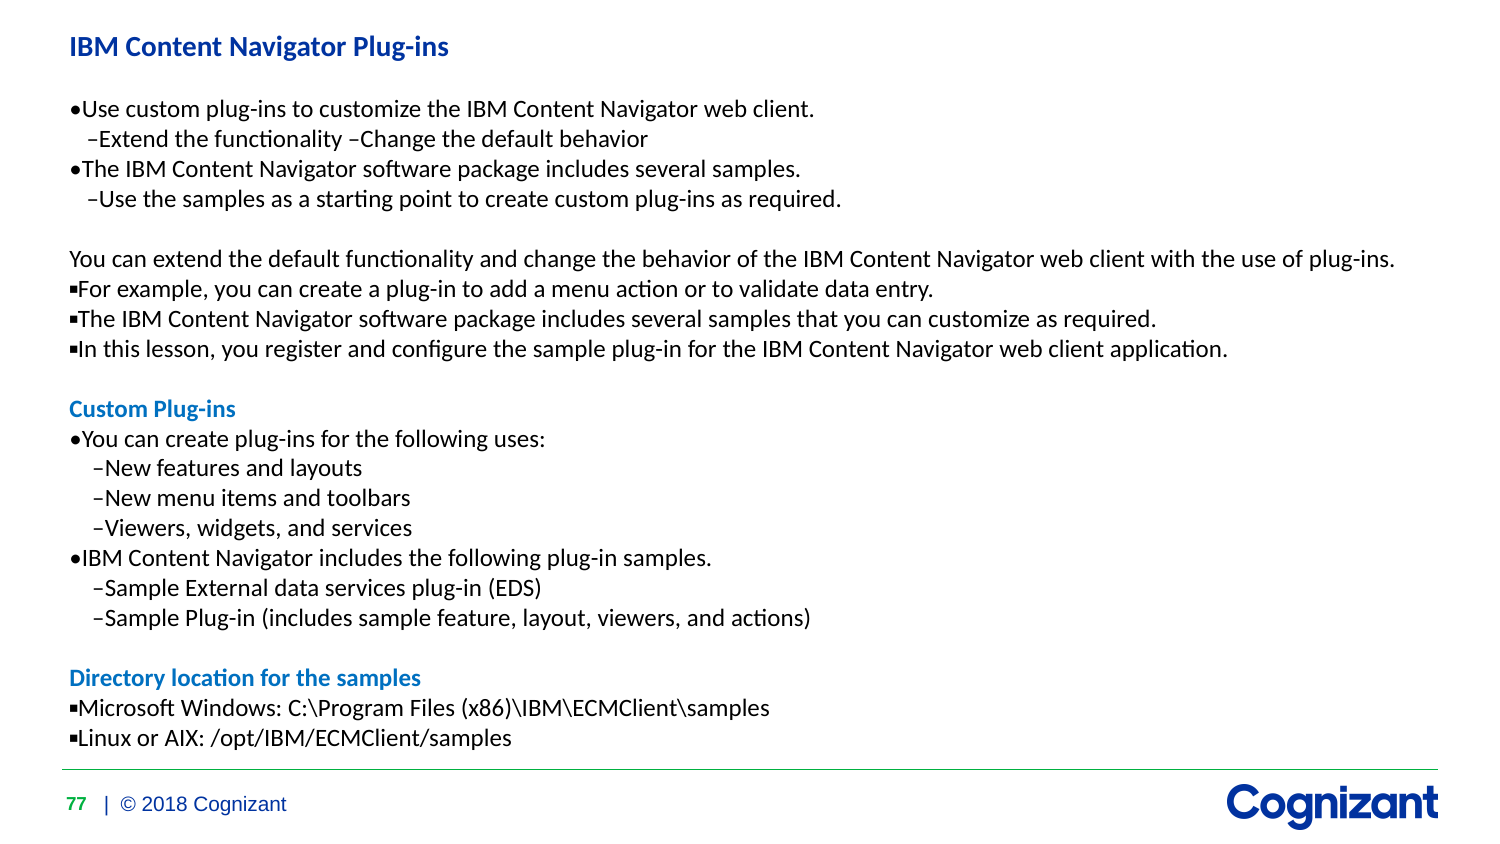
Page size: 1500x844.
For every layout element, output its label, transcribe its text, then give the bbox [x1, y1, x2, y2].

picture [1227, 784, 1438, 830]
slide_number 77 [66, 790, 104, 817]
text_box IBM Content Navigator Plug-ins •Use custom plug-ins to customize the IBM Content Navigator web client. –Extend the functionality –Change the default behavior •The IBM Content Navigator software package includes several samples. –Use the samples as a starting point to create custom plug-ins as required. You can extend the default functionality and change the behavior of the IBM Content Navigator web client with the use of plug-ins. ▪For example, you can create a plug-in to add a menu action or to validate data entry. ▪The IBM Content Navigator software package includes several samples that you can customize as required. ▪In this lesson, you register and configure the sample plug-in for the IBM Content Navigator web client application. Custom Plug-ins •You can create plug-ins for the following uses: –New features and layouts –New menu items and toolbars –Viewers, widgets, and services •IBM Content Navigator includes the following plug-in samples. –Sample External data services plug-in (EDS) –Sample Plug-in (includes sample feature, layout, viewers, and actions) Directory location for the samples ▪Microsoft Windows: C:\Program Files (x86)\IBM\ECMClient\samples ▪Linux or AIX: /opt/IBM/ECMClient/samples [54, 20, 1425, 789]
